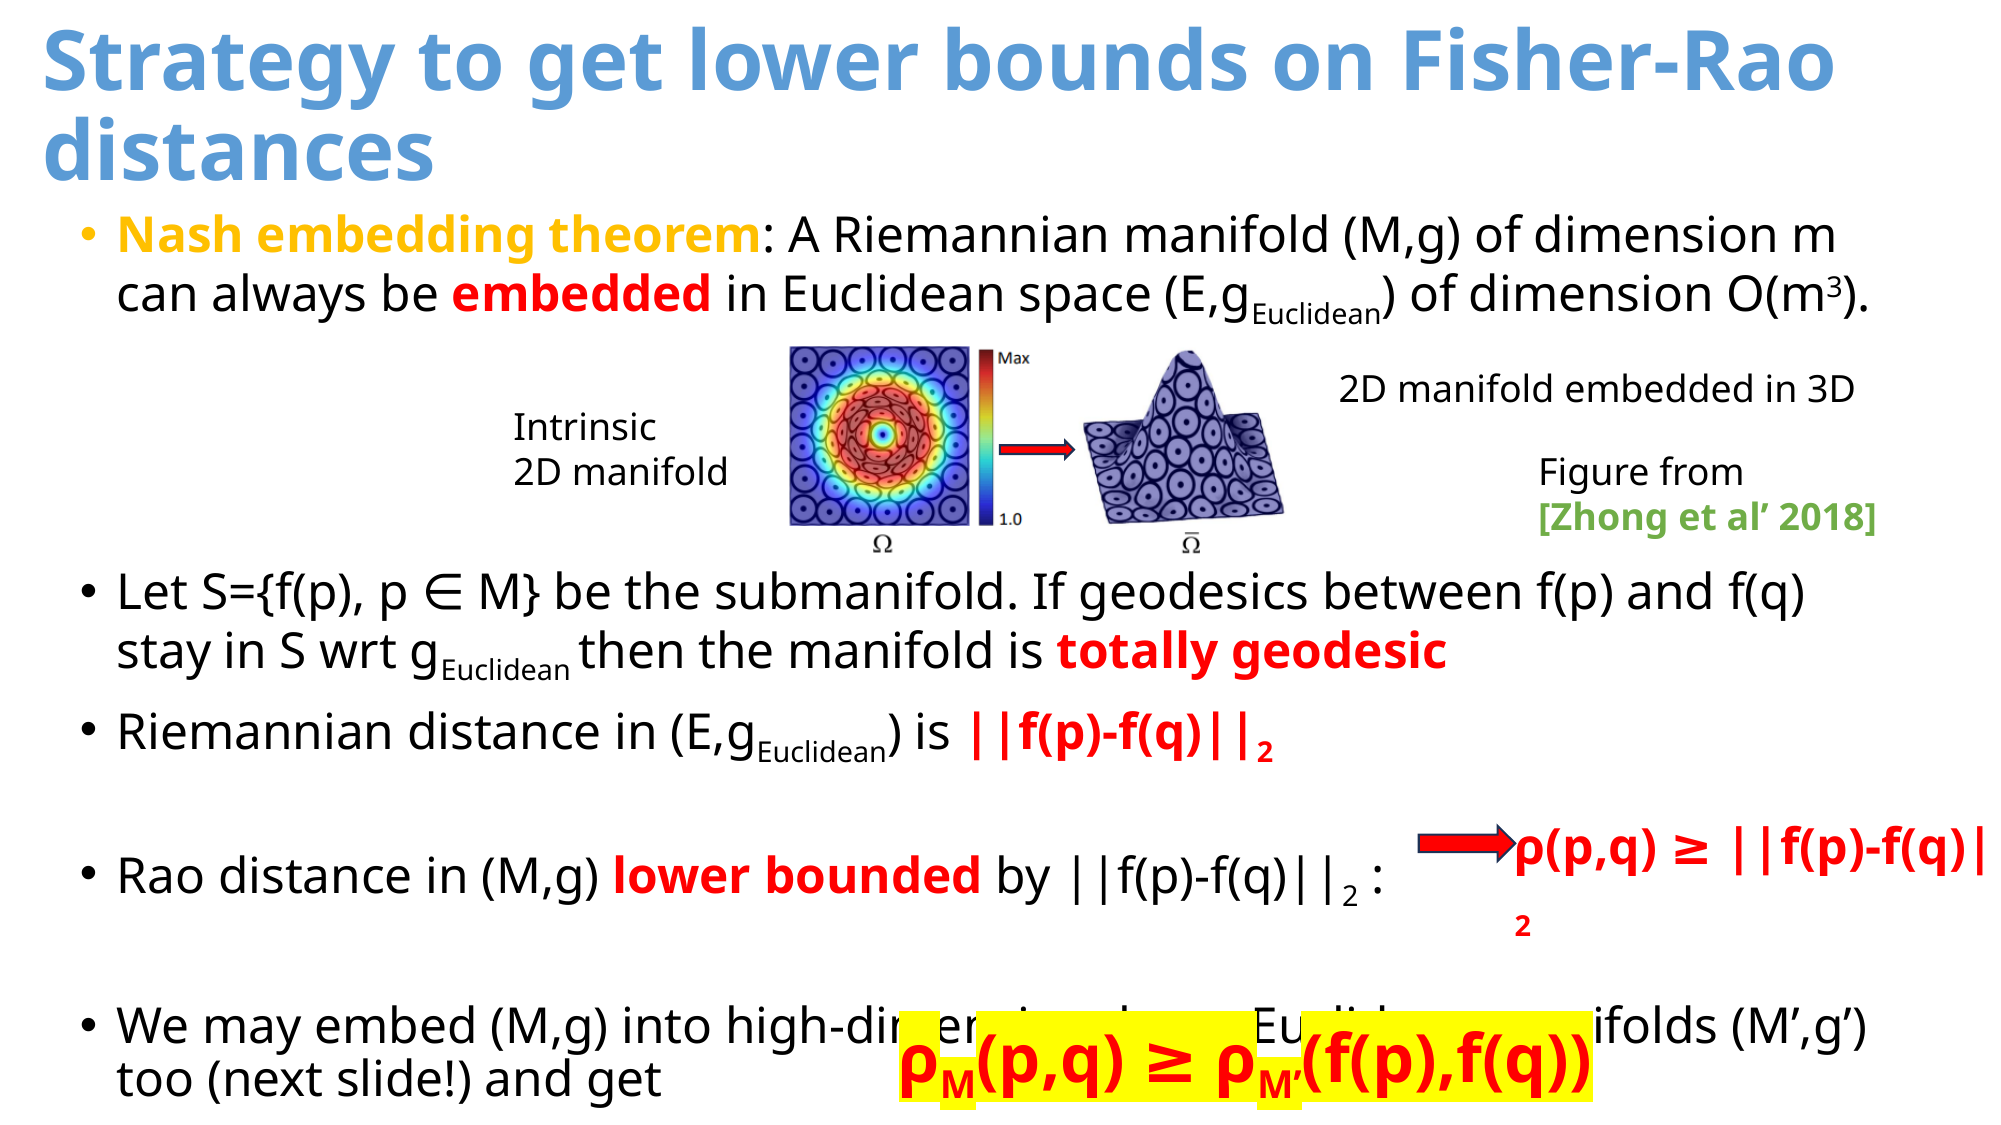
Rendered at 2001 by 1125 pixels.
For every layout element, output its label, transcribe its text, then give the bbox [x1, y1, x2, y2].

text_box Intrinsic 2D manifold [498, 395, 745, 501]
text_box ρM(p,q) ≥ ρM’(f(p),f(q)) [883, 1008, 1773, 1114]
text_box [1417, 823, 1517, 864]
list Nash embedding theorem: A Riemannian manifold (M,g) of dimension m can always be embedded in Euclidean space (E,gEuclidean) of dimension O(m3). Let S={f(p), p ∈ M} be the submanifold. If geodesics between f(p) and f(q) stay in S wrt gEuclidean then the manifold is totally geodesic Riemannian distance in (E,gEuclidean) is ||f(p)-f(q)||2 Rao distance in (M,g) lower bounded by ||f(p)-f(q)||2 : We may embed (M,g) into high-dimensional non-Euclidean manifolds (M’,g’) too (next slide!) and get [64, 202, 1892, 1125]
picture [766, 326, 1305, 571]
text_box Figure from [Zhong et al’ 2018] [1523, 440, 1893, 546]
text_box ρ(p,q) ≥ ||f(p)-f(q)||2 [1499, 806, 2000, 950]
title Strategy to get lower bounds on Fisher-Rao distances [27, 0, 1973, 218]
text_box 2D manifold embedded in 3D [1323, 357, 1872, 418]
